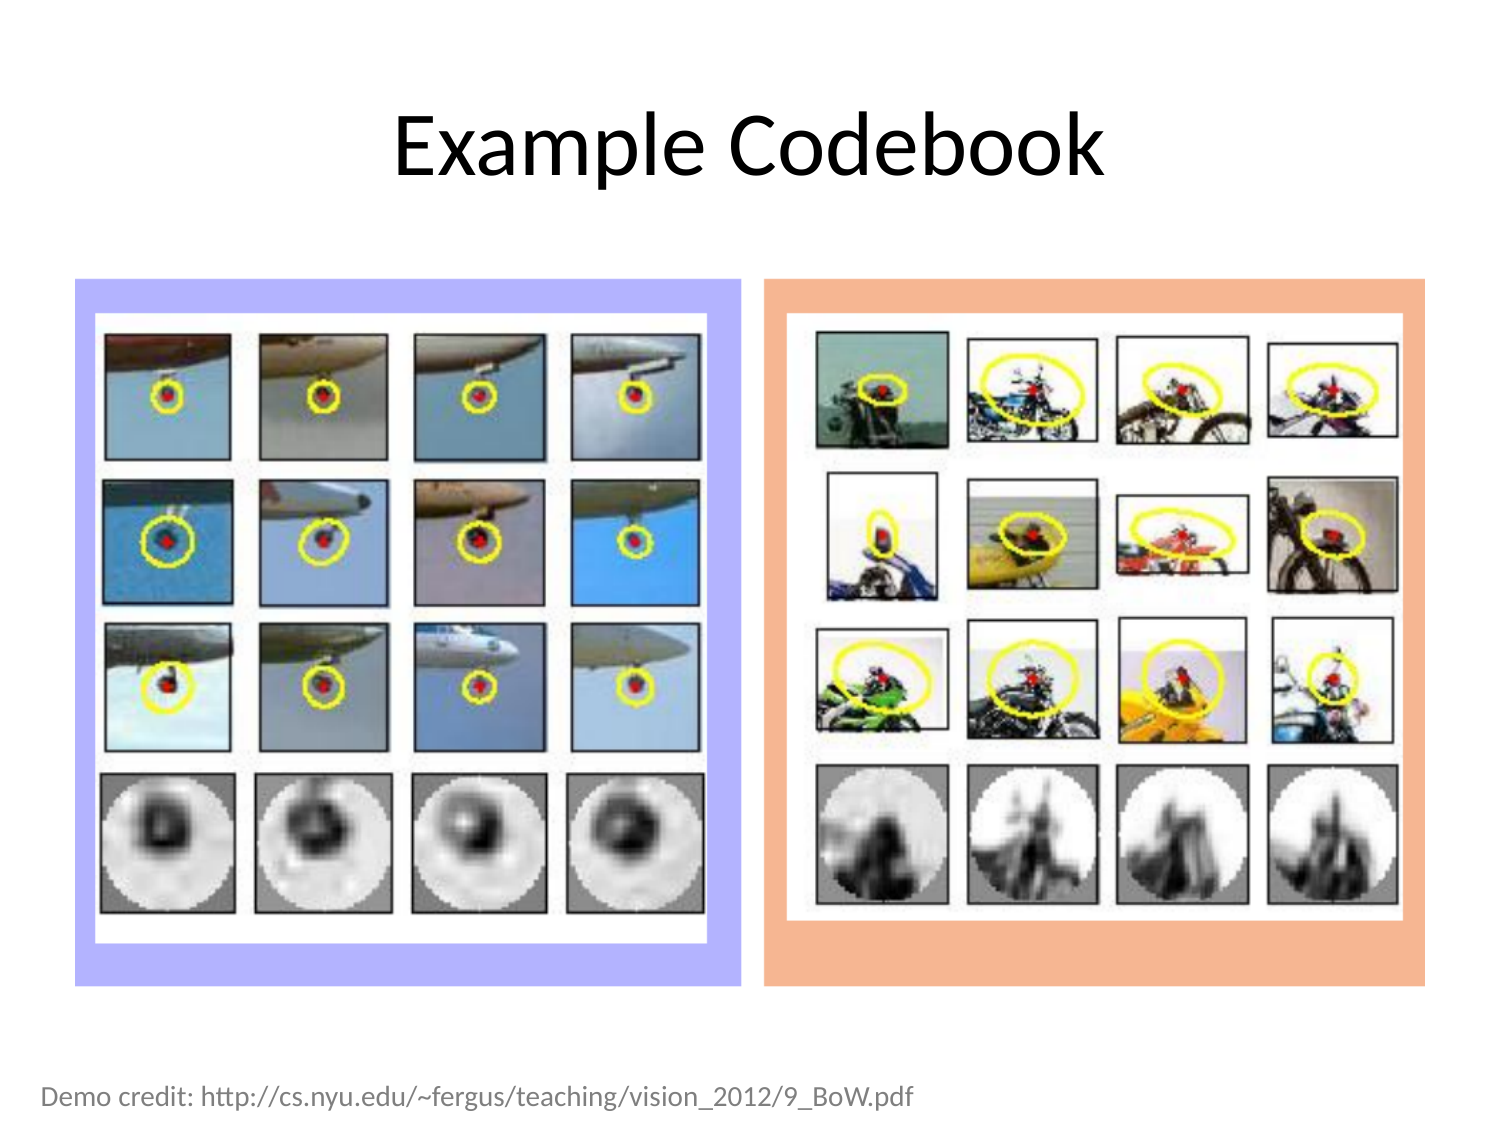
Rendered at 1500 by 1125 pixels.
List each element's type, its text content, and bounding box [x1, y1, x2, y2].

title Example Codebook [75, 45, 1425, 233]
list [74, 262, 1426, 1006]
text_box Demo credit: http://cs.nyu.edu/~fergus/teaching/vision_2012/9_BoW.pdf [25, 1070, 936, 1120]
